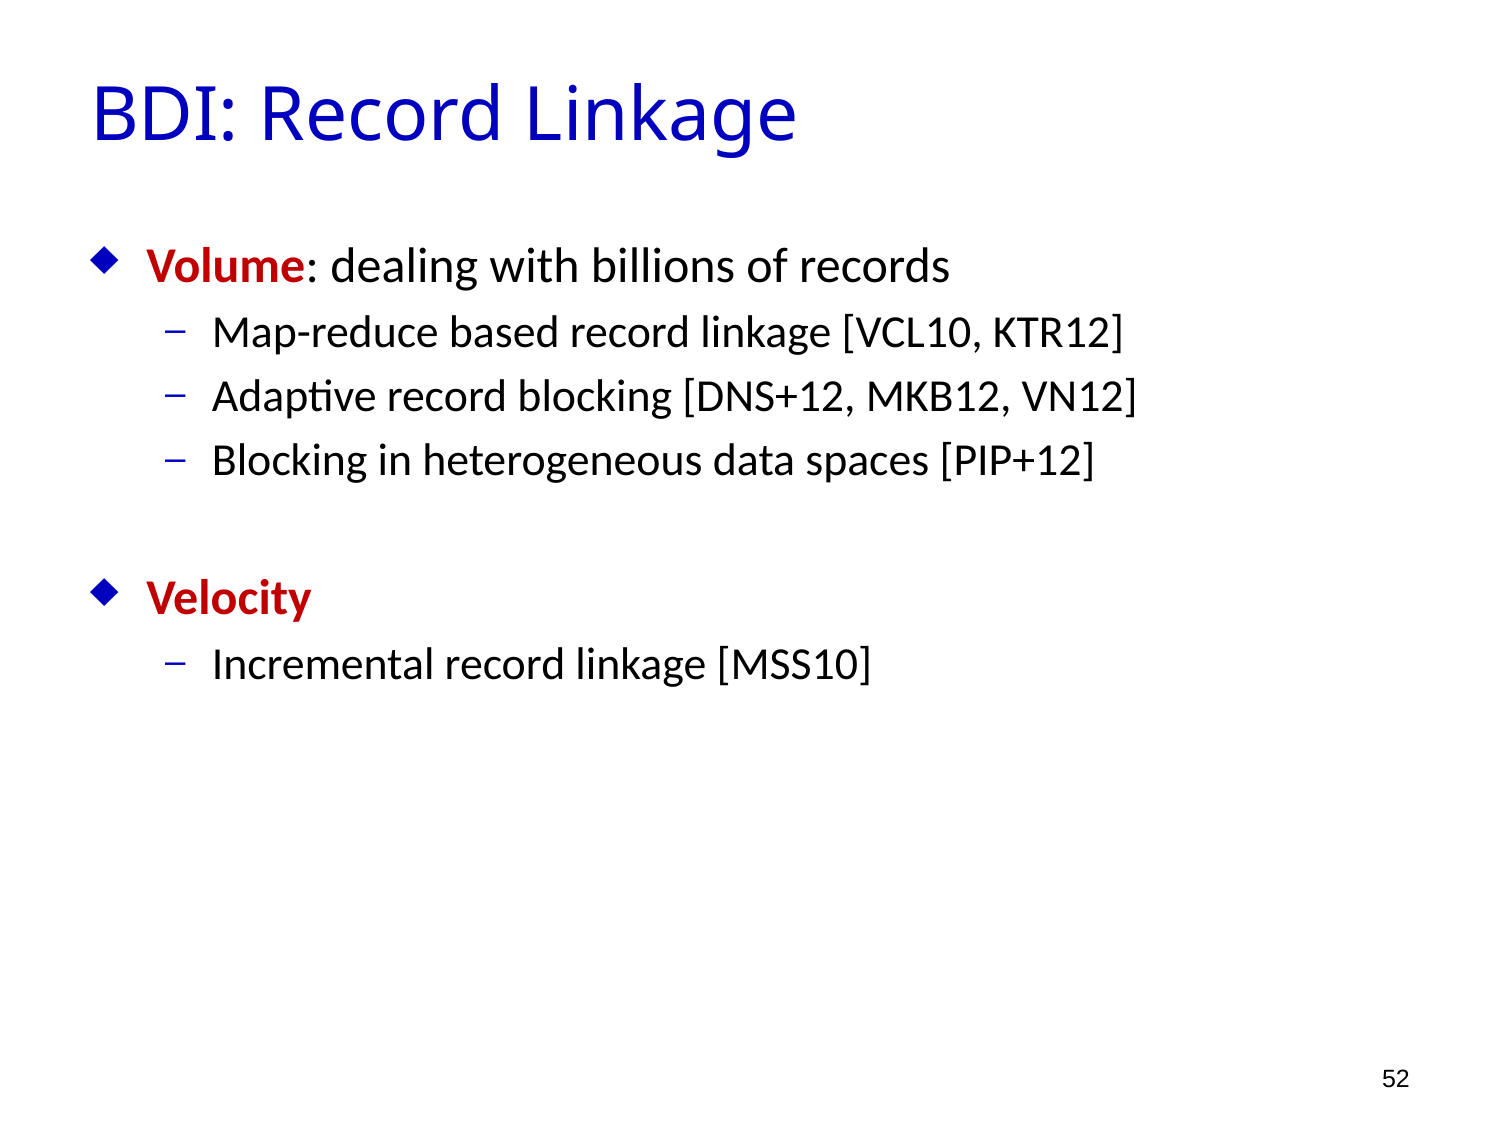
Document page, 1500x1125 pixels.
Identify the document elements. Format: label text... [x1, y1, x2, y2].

slide_number 52 [1074, 1025, 1425, 1100]
title BDI: Record Linkage [74, 45, 1426, 176]
list Volume: dealing with billions of records Map-reduce based record linkage [VCL10, KTR12] Adaptive record blocking [DNS+12, MKB12, VN12] Blocking in heterogeneous data spaces [PIP+12] Velocity Incremental record linkage [MSS10] [74, 224, 1500, 963]
